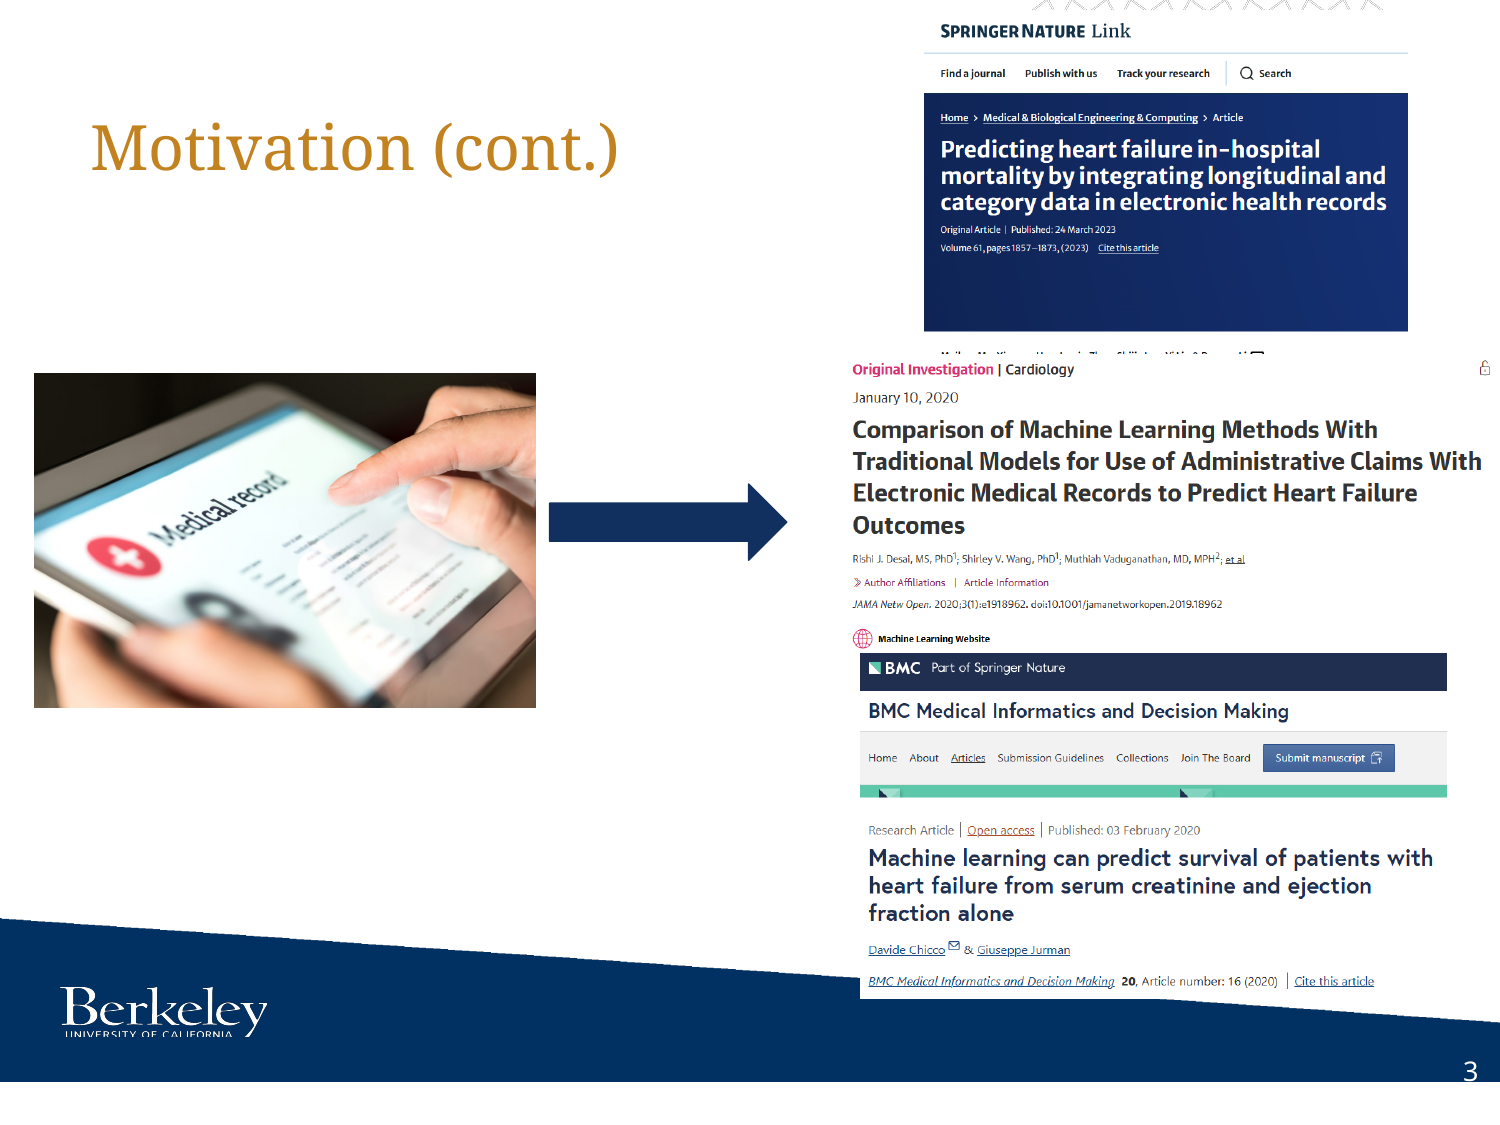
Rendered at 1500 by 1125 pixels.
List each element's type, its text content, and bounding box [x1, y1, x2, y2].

slide_number ‹#› [1403, 1038, 1494, 1125]
title Motivation (cont.) [75, 50, 919, 240]
picture [34, 373, 537, 708]
text_box [549, 484, 787, 561]
picture [0, 0, 1500, 1082]
